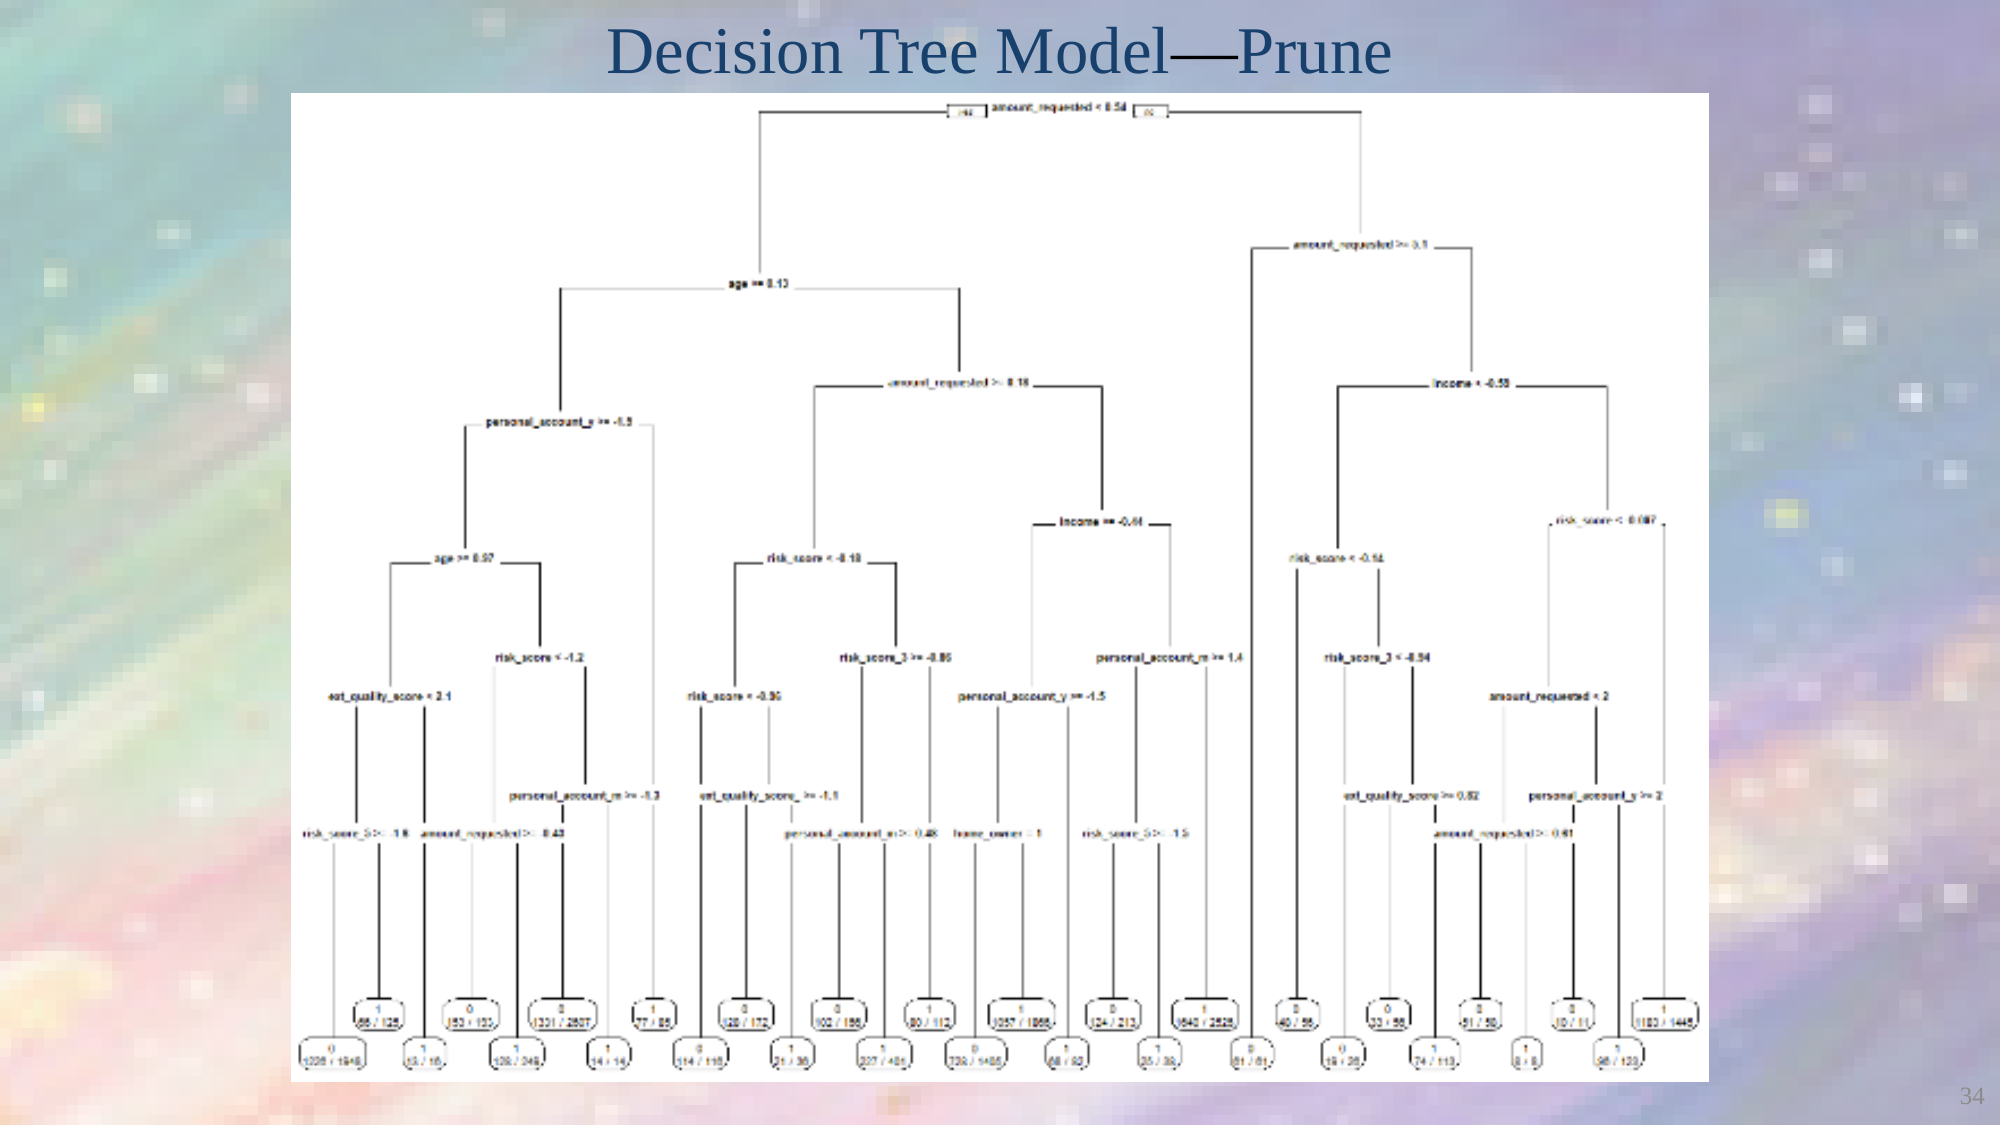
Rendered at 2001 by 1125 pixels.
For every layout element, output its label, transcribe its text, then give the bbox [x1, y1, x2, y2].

text_box Decision Tree Model­­—Prune [0, 0, 2000, 95]
picture [291, 93, 1709, 1082]
slide_number 34 [1550, 1065, 2000, 1125]
